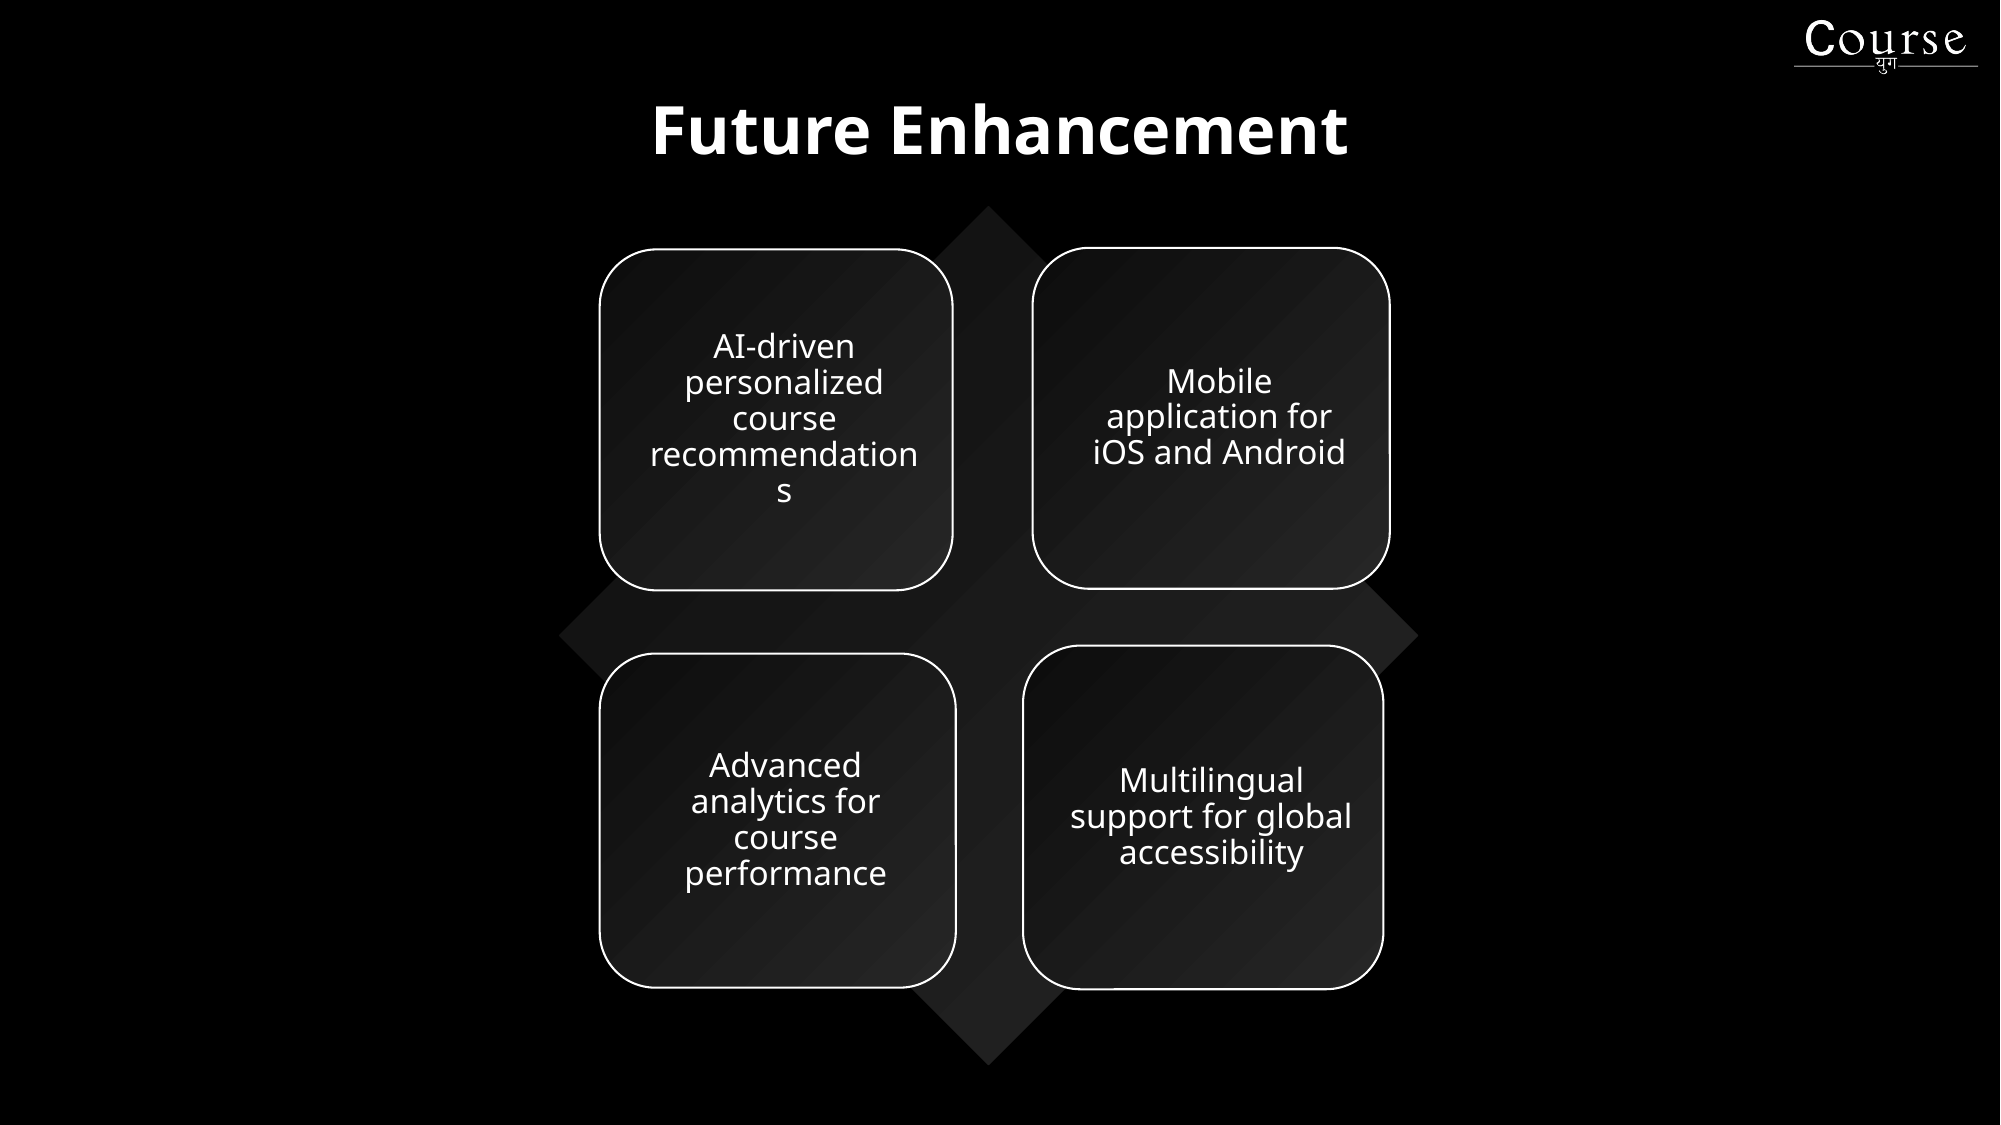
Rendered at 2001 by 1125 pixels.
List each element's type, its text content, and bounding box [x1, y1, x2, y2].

title Future Enhancement [137, 59, 1863, 206]
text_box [283, 205, 1687, 1066]
picture [1788, 19, 1984, 75]
